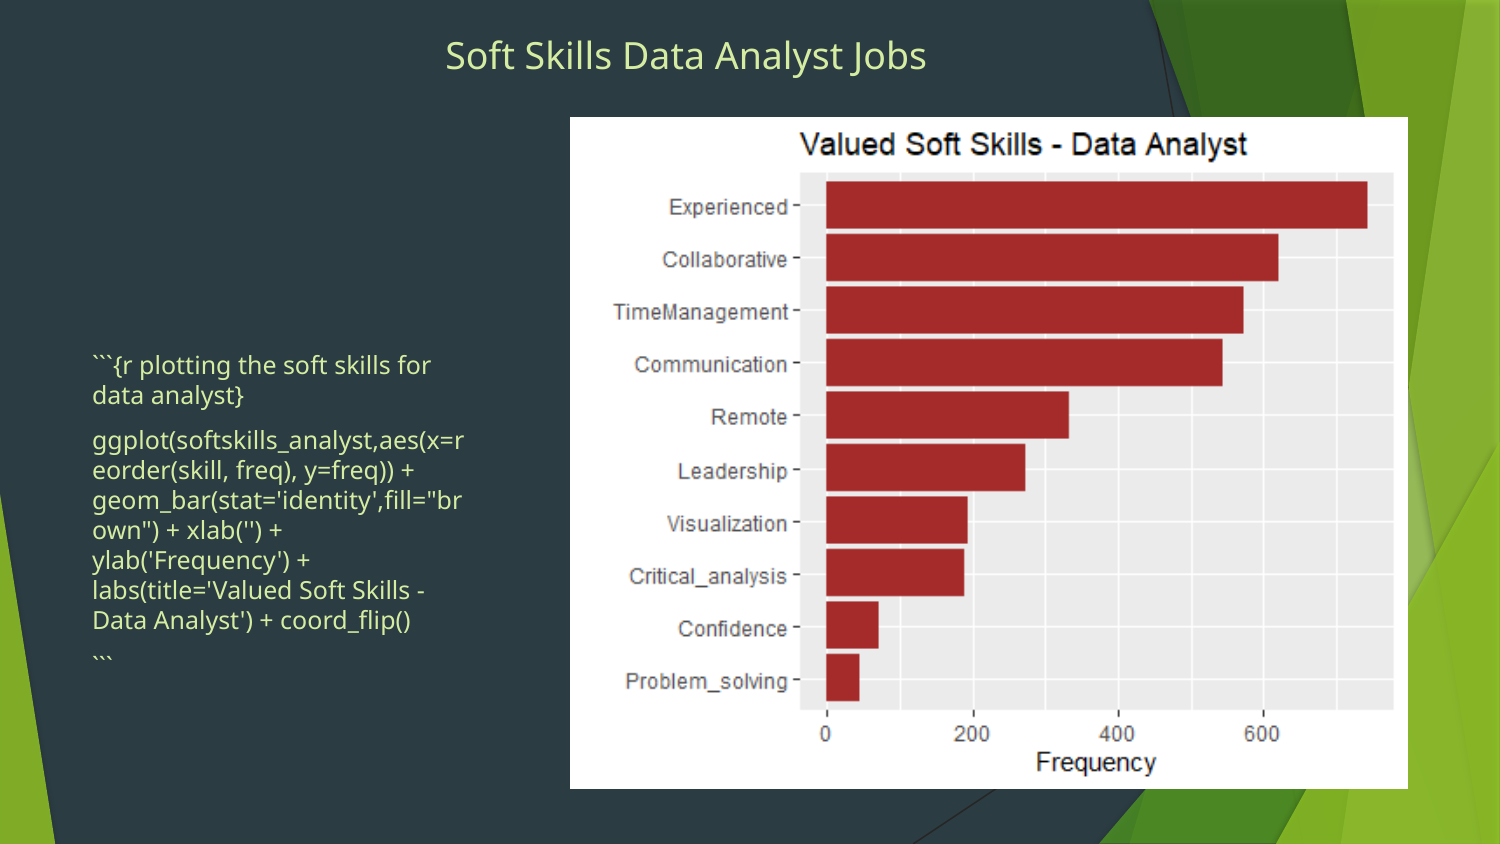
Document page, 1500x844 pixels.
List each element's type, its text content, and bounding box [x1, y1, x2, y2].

text_box Soft Skills Data Analyst Jobs [430, 24, 1182, 85]
picture [569, 117, 1409, 790]
list ```{r plotting the soft skills for data analyst} ggplot(softskills_analyst,aes(x=reorder(skill, freq), y=freq)) + geom_bar(stat='identity',fill="brown") + xlab('') + ylab('Frequency') + labs(title='Valued Soft Skills - Data Analyst') + coord_flip() ``` [77, 341, 481, 675]
